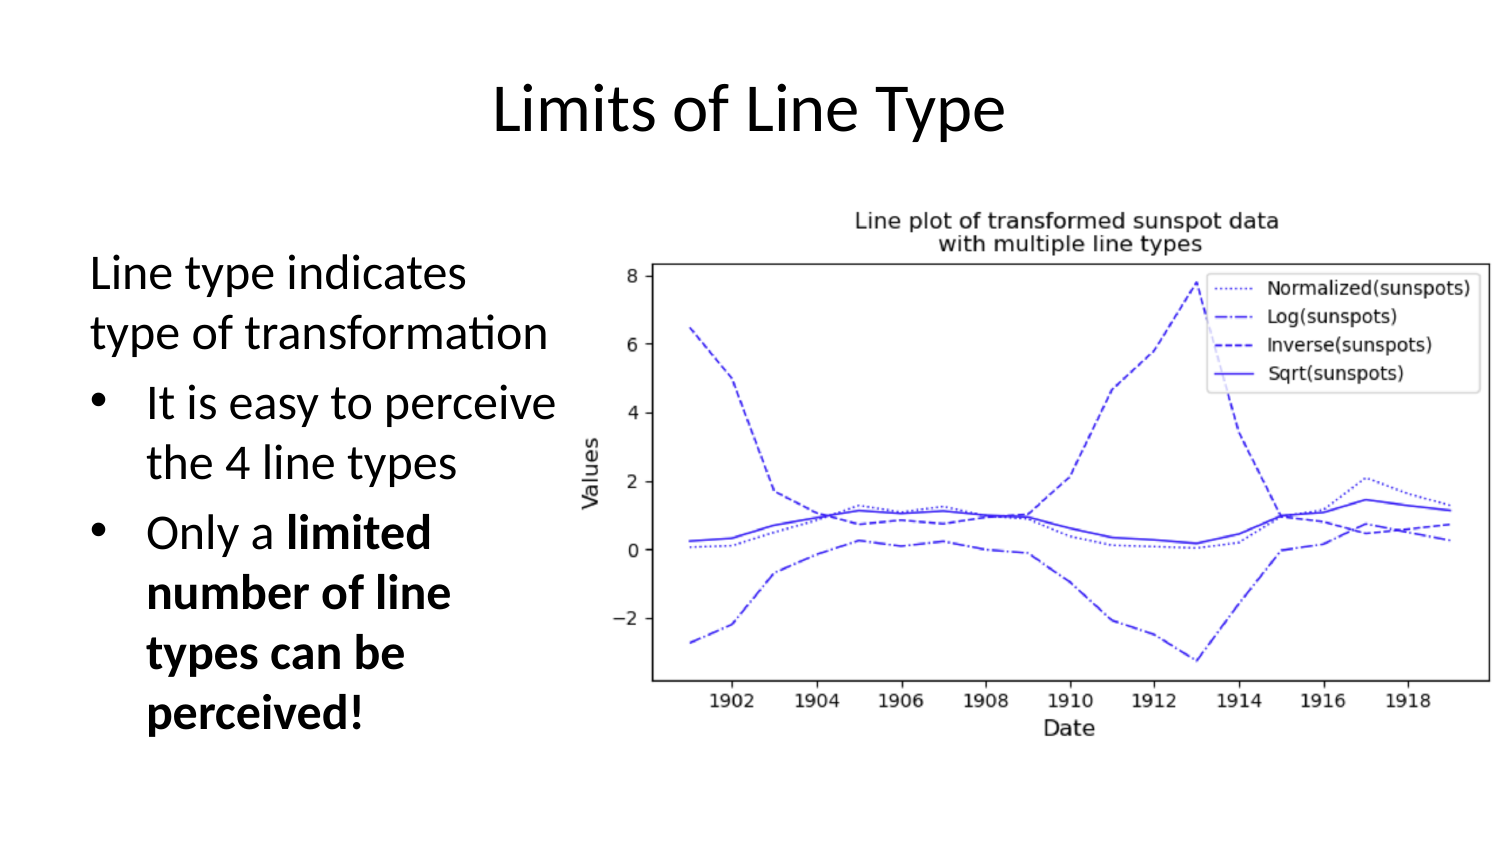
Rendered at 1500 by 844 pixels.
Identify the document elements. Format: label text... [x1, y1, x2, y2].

picture [579, 207, 1500, 740]
text_box Line type indicates type of transformation It is easy to perceive the 4 line types Only a limited number of line types can be perceived! [74, 232, 580, 810]
title Limits of Line Type [75, 33, 1425, 175]
